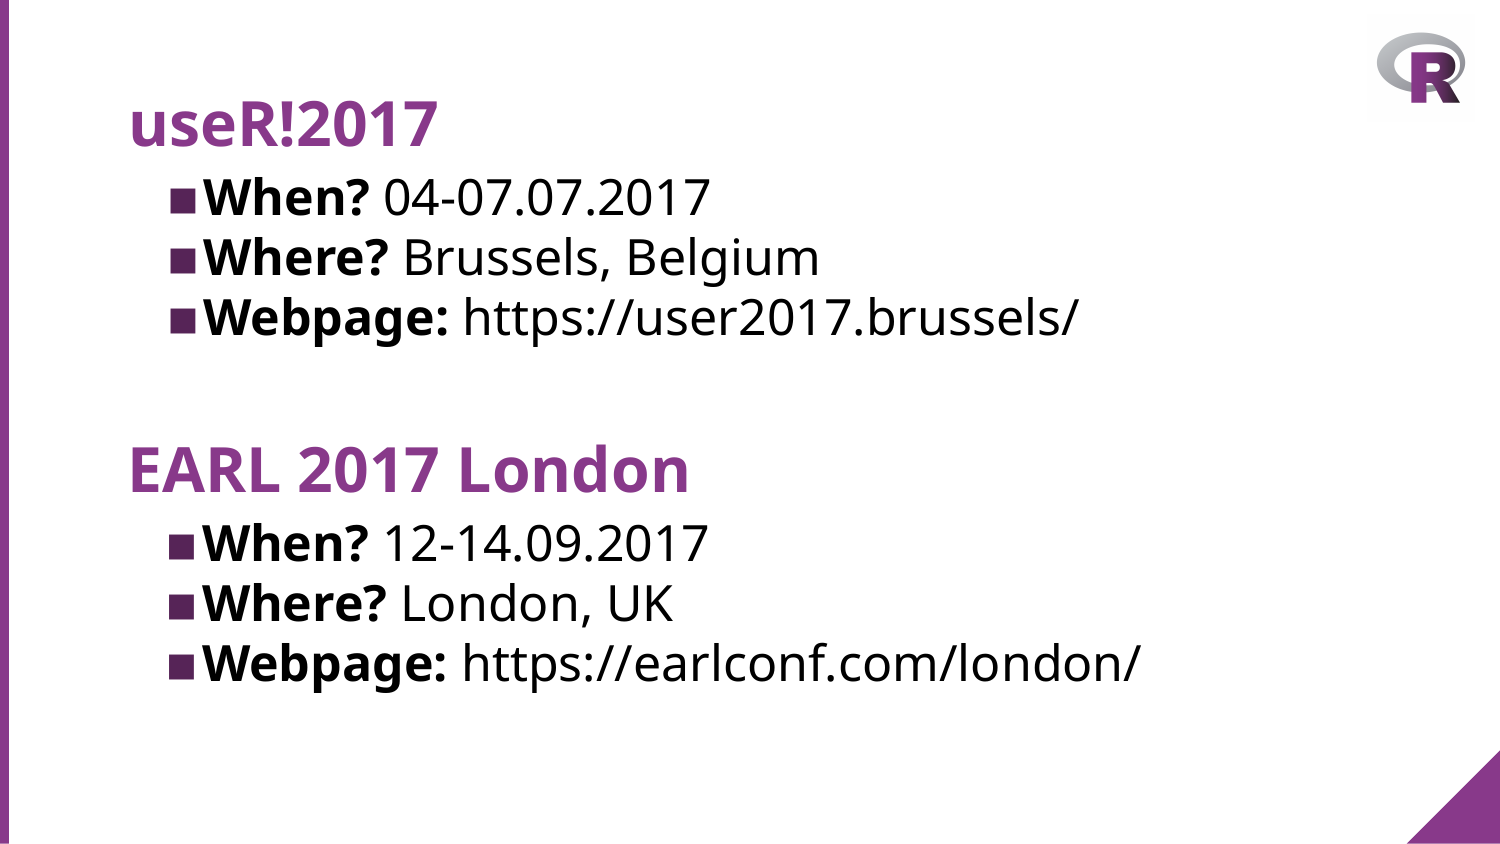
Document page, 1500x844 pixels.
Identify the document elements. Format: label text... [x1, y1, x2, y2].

picture [1367, 14, 1475, 122]
title useR!2017 [113, 69, 1152, 150]
text_box EARL 2017 London [112, 415, 1151, 495]
list When? 04-07.07.2017 Where? Brussels, Belgium Webpage: https://user2017.brussels/ [113, 150, 1365, 667]
text_box When? 12-14.09.2017 Where? London, UK Webpage: https://earlconf.com/london/ [112, 495, 1363, 844]
